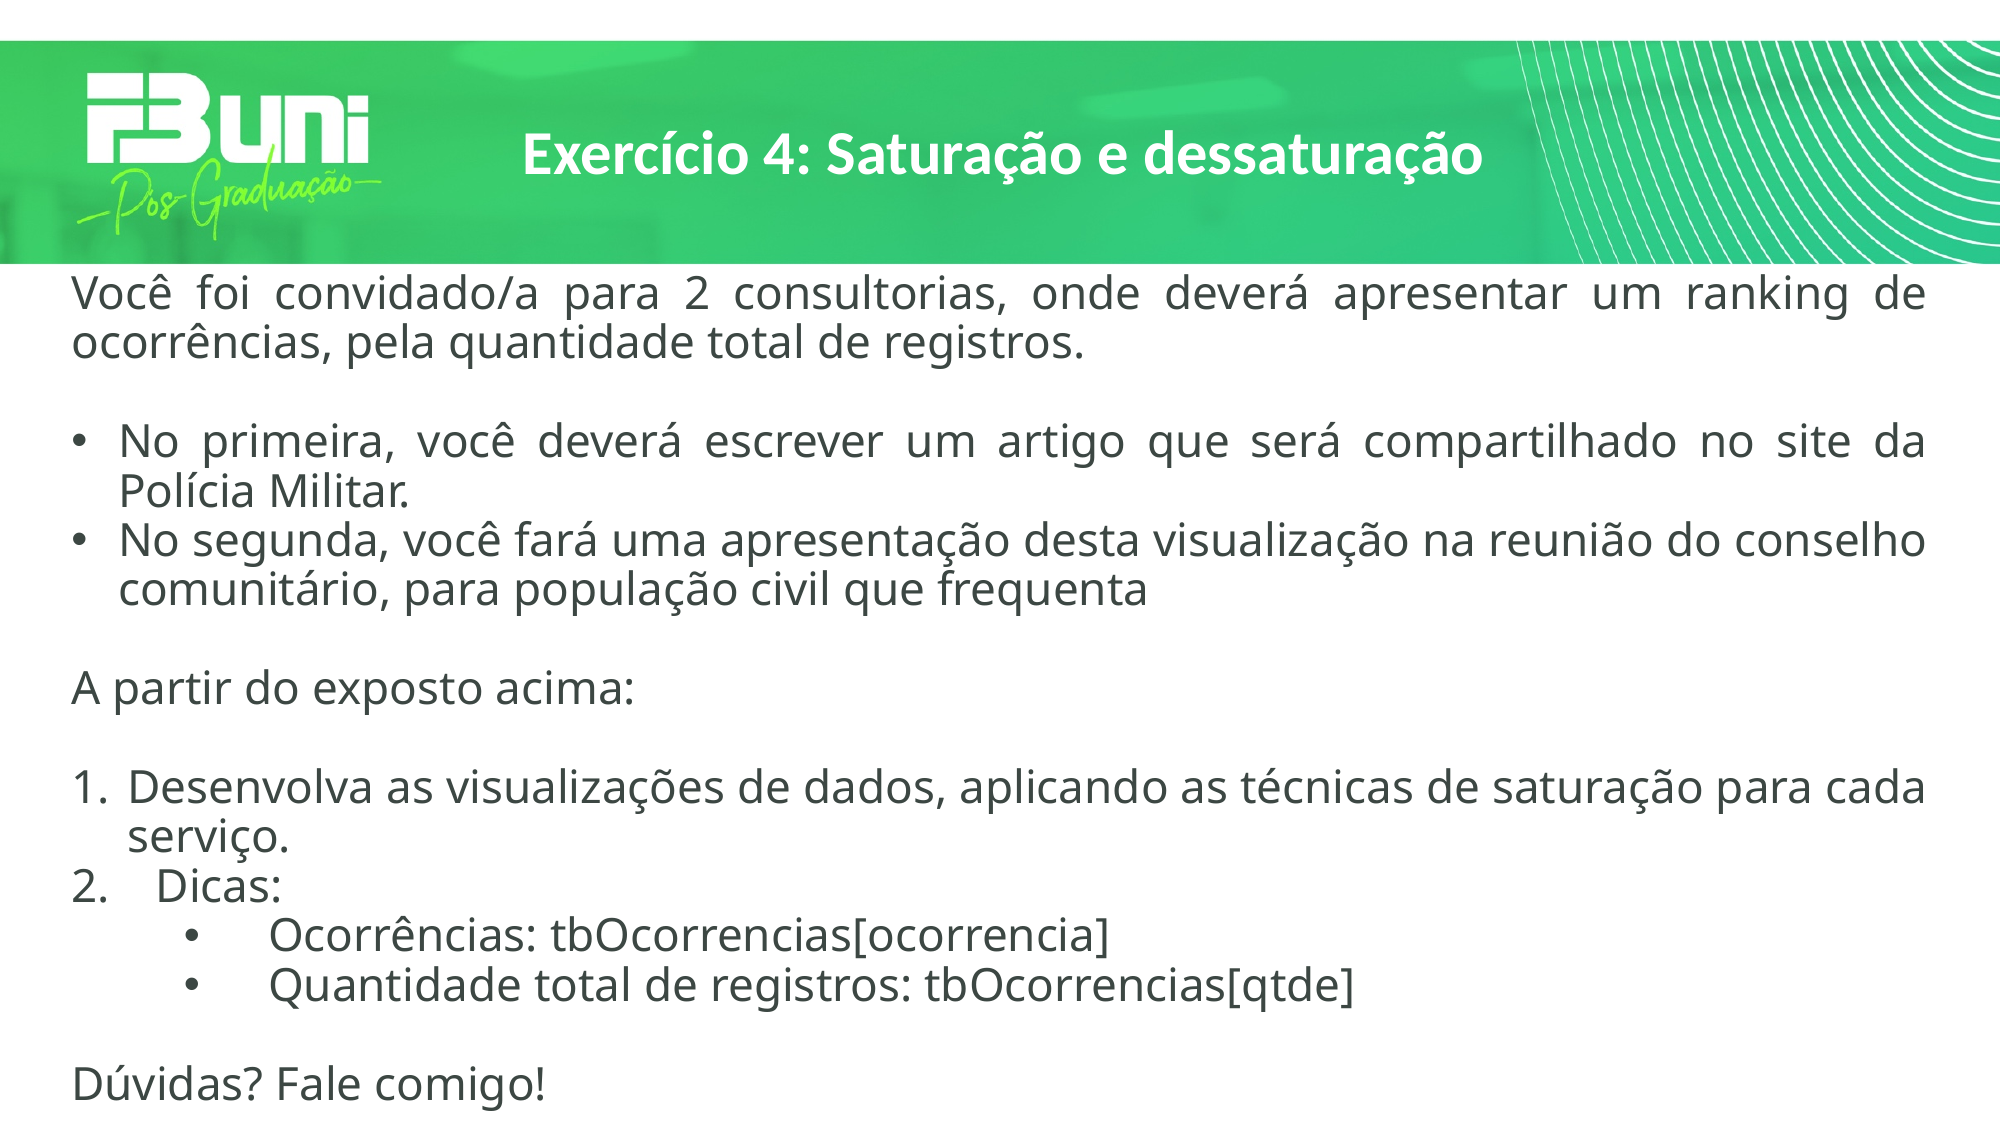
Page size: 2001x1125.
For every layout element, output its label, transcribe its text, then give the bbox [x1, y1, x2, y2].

text_box Você foi convidado/a para 2 consultorias, onde deverá apresentar um ranking de ocorrências, pela quantidade total de registros. No primeira, você deverá escrever um artigo que será compartilhado no site da Polícia Militar. No segunda, você fará uma apresentação desta visualização na reunião do conselho comunitário, para população civil que frequenta A partir do exposto acima: Desenvolva as visualizações de dados, aplicando as técnicas de saturação para cada serviço. Dicas: Ocorrências: tbOcorrencias[ocorrencia] Quantidade total de registros: tbOcorrencias[qtde] Dúvidas? Fale comigo! [56, 277, 1944, 1102]
title Exercício 4: Saturação e dessaturação [507, 41, 2000, 266]
picture [0, 0, 2000, 1125]
